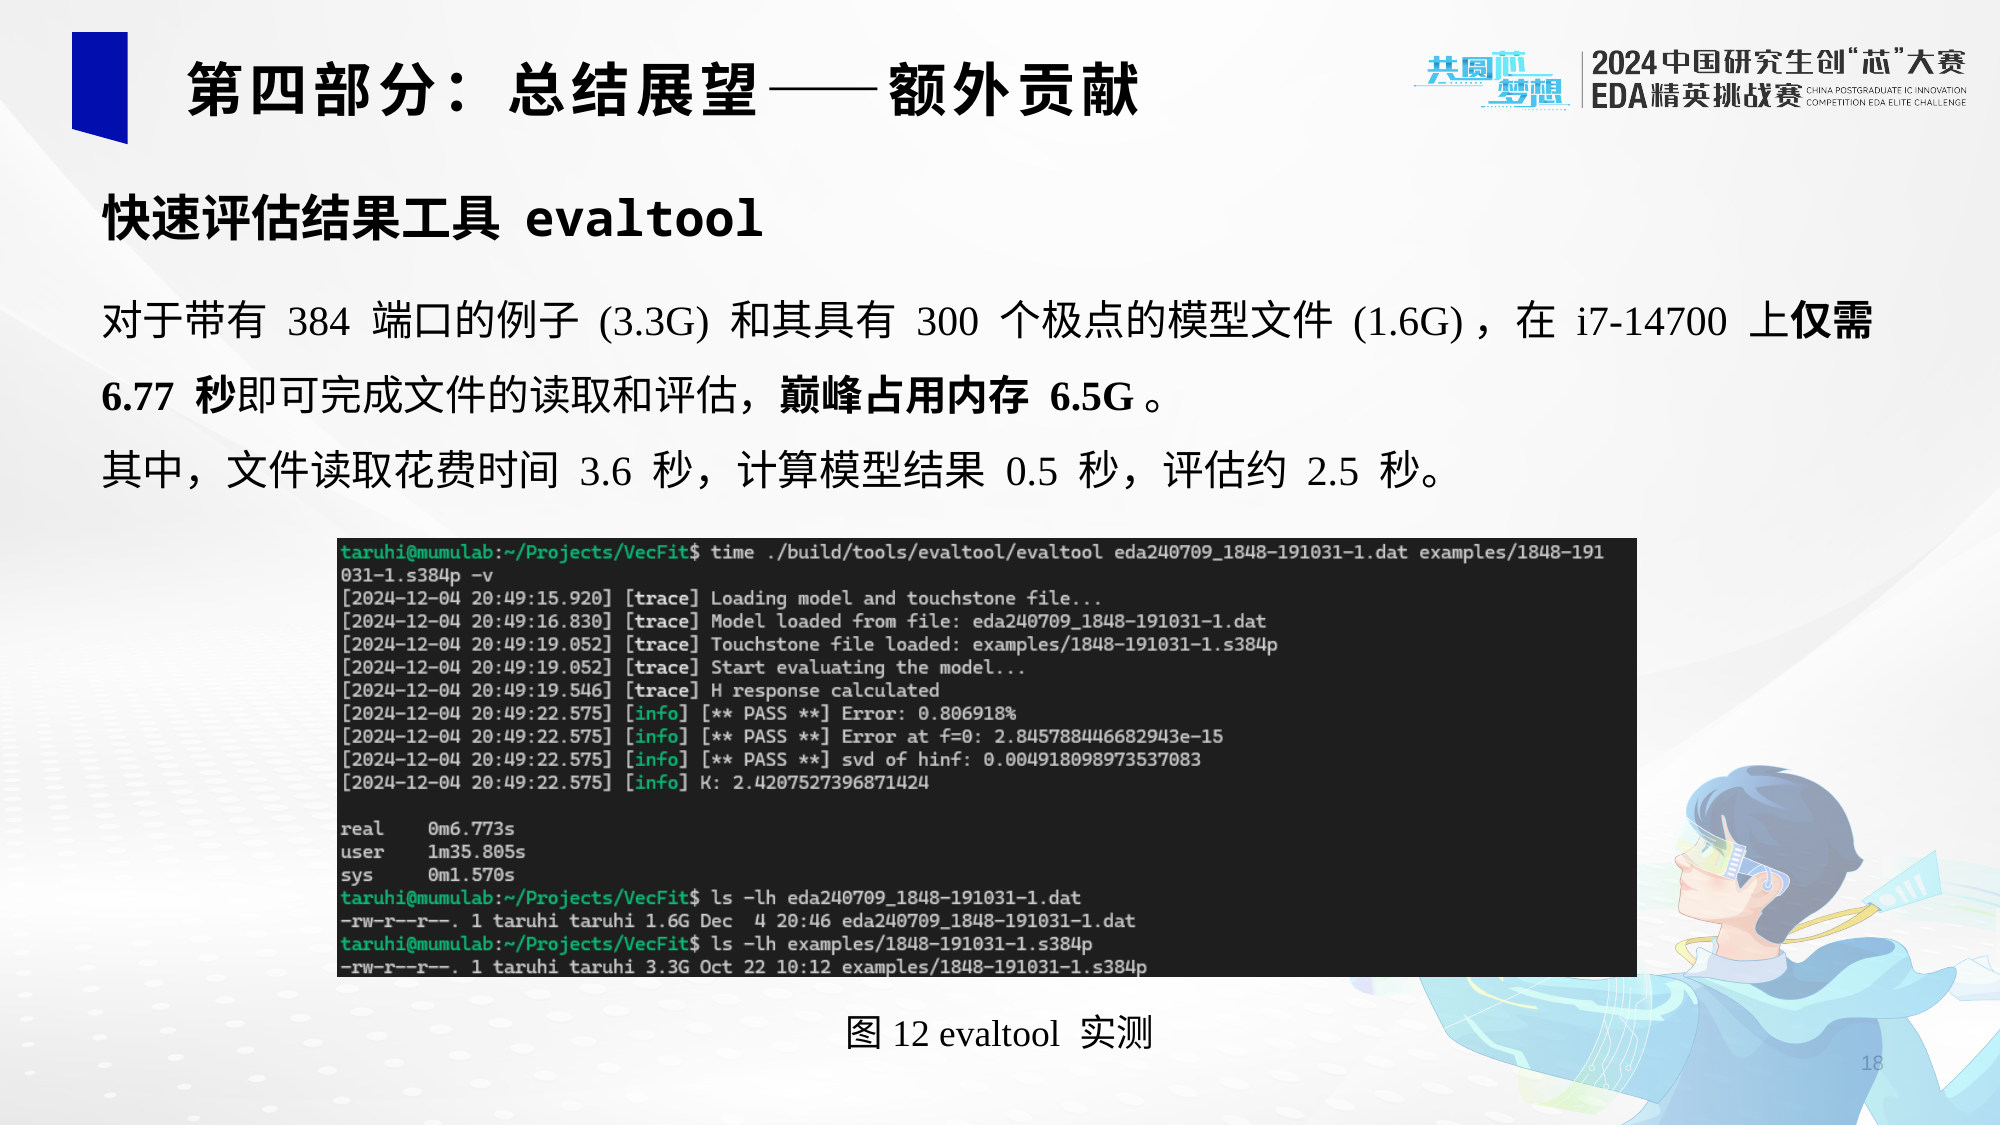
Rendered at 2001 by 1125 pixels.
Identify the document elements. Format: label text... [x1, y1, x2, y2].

text_box 快速评估结果工具 evaltool [86, 179, 1565, 254]
text_box 第四部分：总结展望——额外贡献 [170, 45, 1265, 130]
picture [1414, 44, 1968, 121]
table_cell 0.019159457 [1205, 513, 2000, 1125]
picture [336, 538, 1637, 977]
slide_number 18 [1456, 1035, 1900, 1088]
text_box 图12 evaltool 实测 [698, 1001, 1301, 1061]
text_box 对于带有 384 端口的例子 (3.3G) 和其具有 300 个极点的模型文件 (1.6G)，在 i7-14700 上仅需 6.77 秒即可完成文件的读取和评估，巅峰占用内存 6.5G。 其中，文件读取花费时间 3.6 秒，计算模型结果 0.5 秒，评估约 2.5 秒。 [86, 261, 1948, 501]
